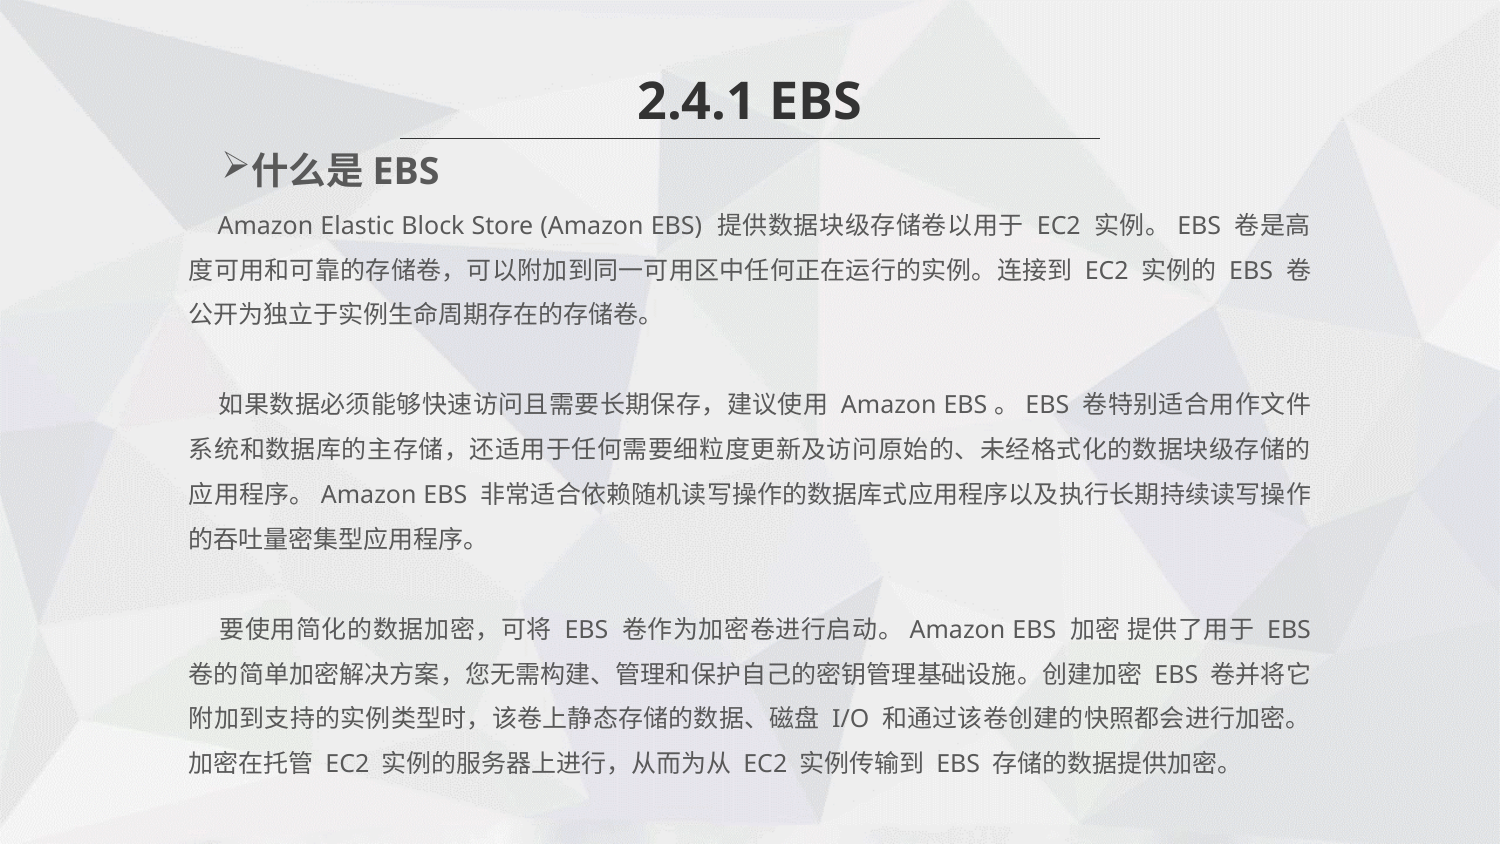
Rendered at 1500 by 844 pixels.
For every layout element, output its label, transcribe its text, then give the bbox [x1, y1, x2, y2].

text_box 什么是EBS [221, 164, 789, 193]
text_box Amazon Elastic Block Store (Amazon EBS) 提供数据块级存储卷以用于 EC2 实例。EBS 卷是高度可用和可靠的存储卷，可以附加到同一可用区中任何正在运行的实例。连接到 EC2 实例的 EBS 卷公开为独立于实例生命周期存在的存储卷。 如果数据必须能够快速访问且需要长期保存，建议使用 Amazon EBS。EBS 卷特别适合用作文件系统和数据库的主存储，还适用于任何需要细粒度更新及访问原始的、未经格式化的数据块级存储的应用程序。Amazon EBS 非常适合依赖随机读写操作的数据库式应用程序以及执行长期持续读写操作的吞吐量密集型应用程序。 要使用简化的数据加密，可将 EBS 卷作为加密卷进行启动。Amazon EBS 加密 提供了用于 EBS 卷的简单加密解决方案，您无需构建、管理和保护自己的密钥管理基础设施。创建加密 EBS 卷并将它附加到支持的实例类型时，该卷上静态存储的数据、磁盘 I/O 和通过该卷创建的快照都会进行加密。加密在托管 EC2 实例的服务器上进行，从而为从 EC2 实例传输到 EBS 存储的数据提供加密。 [188, 194, 1311, 823]
text_box 2.4.1 EBS [472, 60, 1028, 137]
picture [0, 0, 1500, 844]
